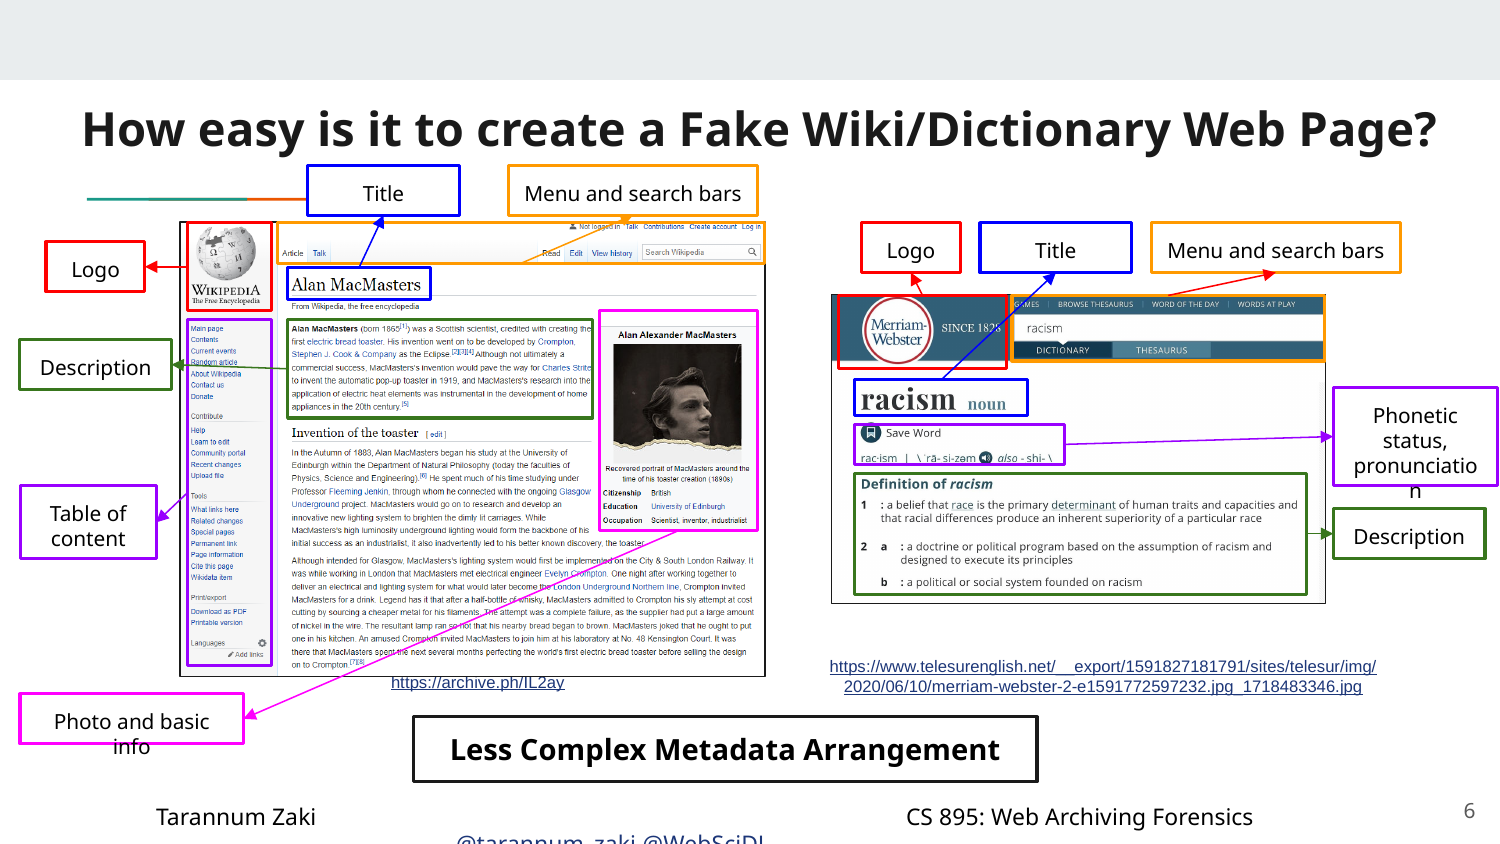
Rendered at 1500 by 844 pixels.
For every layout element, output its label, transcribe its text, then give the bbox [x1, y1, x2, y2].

text_box Description [19, 339, 172, 390]
text_box https://www.telesurenglish.net/__export/1591827181791/sites/telesur/img/2020/06/10/merriam-webster-2-e1591772597232.jpg_1718483346.jpg [804, 641, 1403, 712]
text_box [1168, 272, 1277, 296]
text_box Menu and search bars [508, 165, 758, 216]
text_box Table of content [20, 485, 157, 559]
text_box Tarannum Zaki CS 895: Web Archiving Forensics @tarannum_zaki @WebSciDL [141, 787, 1403, 844]
text_box Logo [45, 241, 145, 292]
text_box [940, 272, 1057, 380]
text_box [358, 214, 384, 269]
text_box Title [979, 222, 1132, 273]
text_box Phonetic status, pronunciation [1333, 387, 1498, 486]
text_box Photo and basic info [20, 693, 244, 744]
title How easy is it to create a Fake Wiki/Dictionary Web Page? [66, 84, 1464, 173]
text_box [910, 272, 923, 296]
text_box Title [307, 165, 460, 216]
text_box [171, 364, 288, 370]
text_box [156, 492, 188, 523]
picture [832, 295, 1325, 603]
text_box https://archive.ph/IL2ay [683, 661, 804, 702]
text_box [520, 214, 634, 264]
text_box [243, 530, 679, 720]
text_box Less Complex Metadata Arrangement [413, 716, 1037, 782]
text_box Description [1333, 508, 1486, 559]
slide_number ‹#› [1400, 779, 1491, 844]
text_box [1063, 436, 1334, 445]
text_box Logo [861, 222, 961, 273]
text_box Menu and search bars [1151, 222, 1401, 273]
picture [180, 222, 765, 676]
